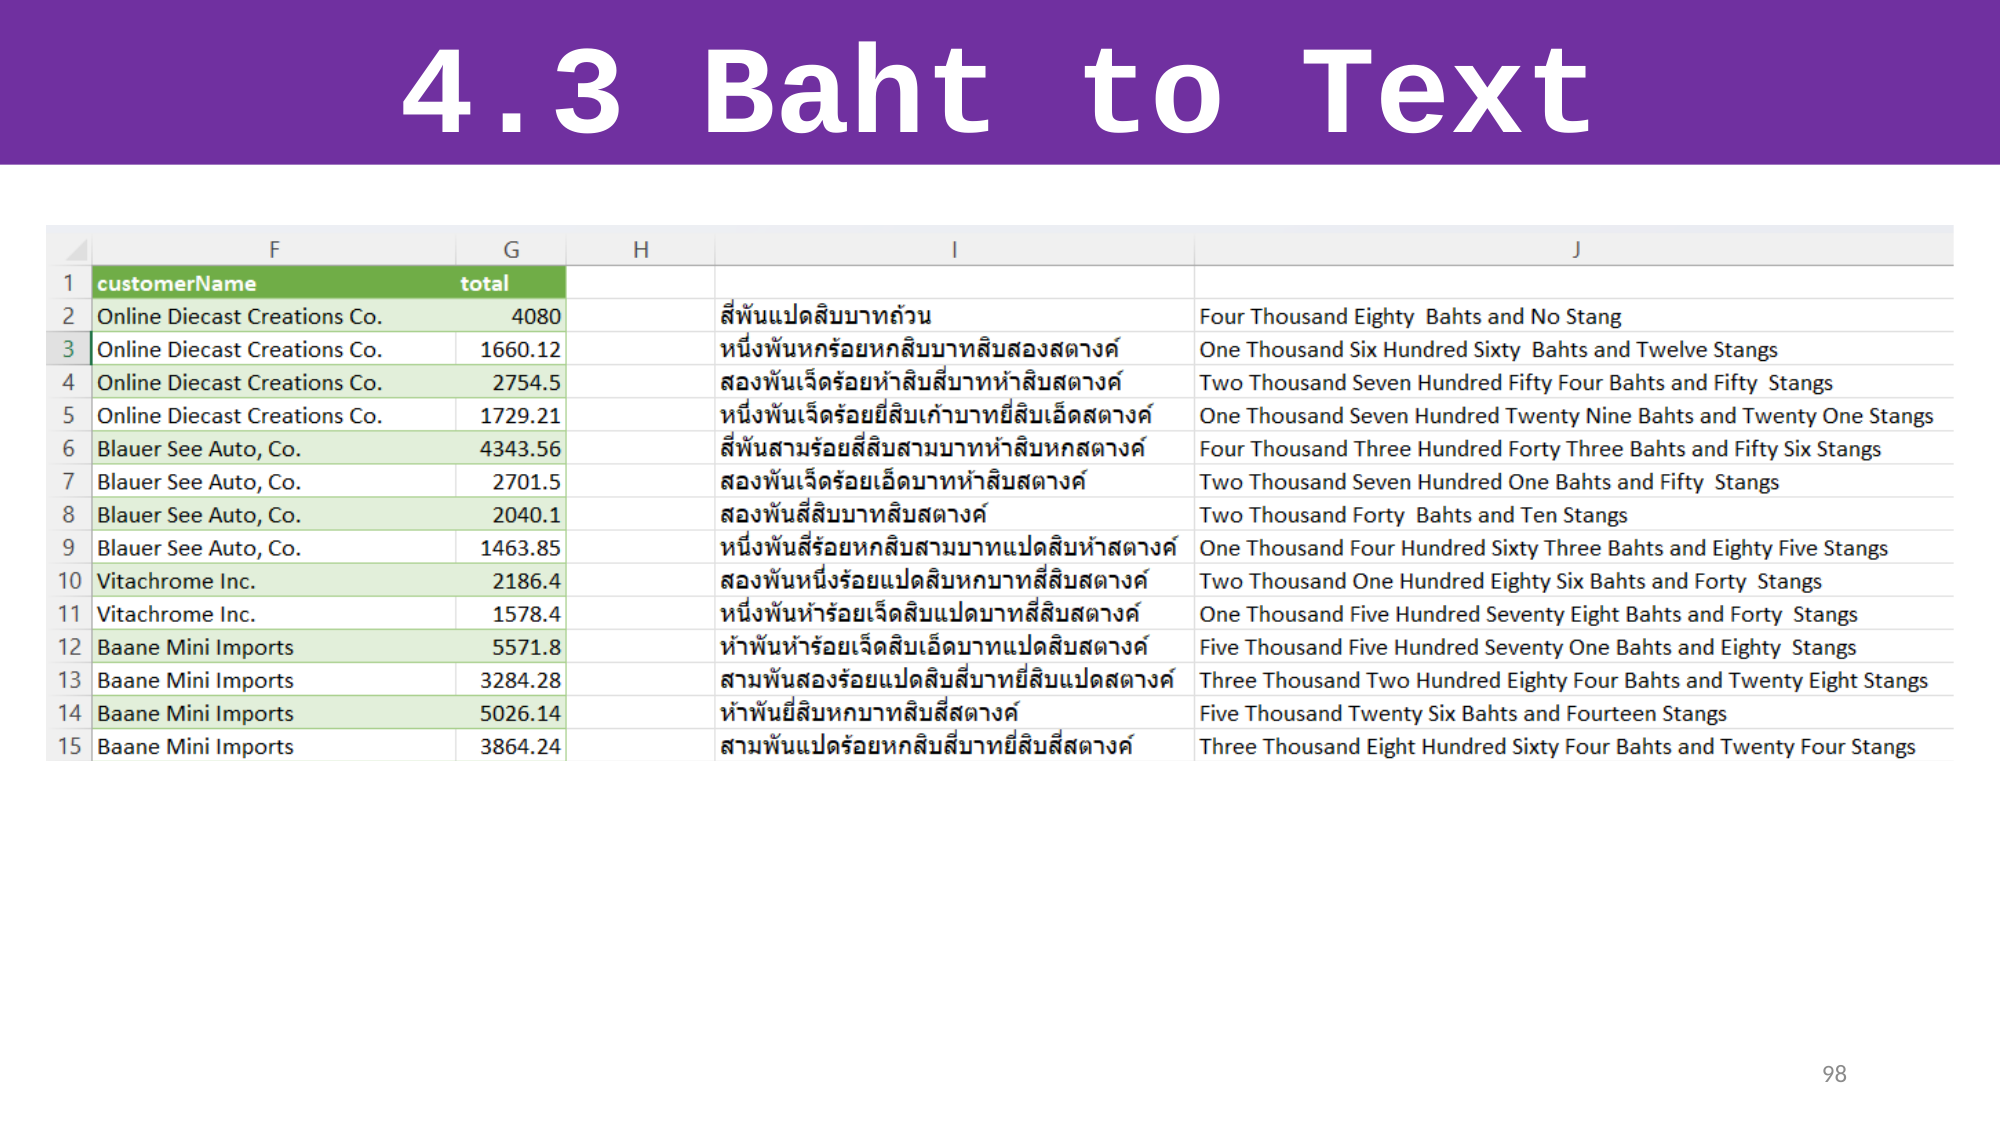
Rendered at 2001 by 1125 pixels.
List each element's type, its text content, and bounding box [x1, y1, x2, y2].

slide_number 98 [1412, 1042, 1863, 1103]
text_box 4.3 Baht to Text [0, 0, 2000, 165]
picture [46, 224, 1954, 761]
